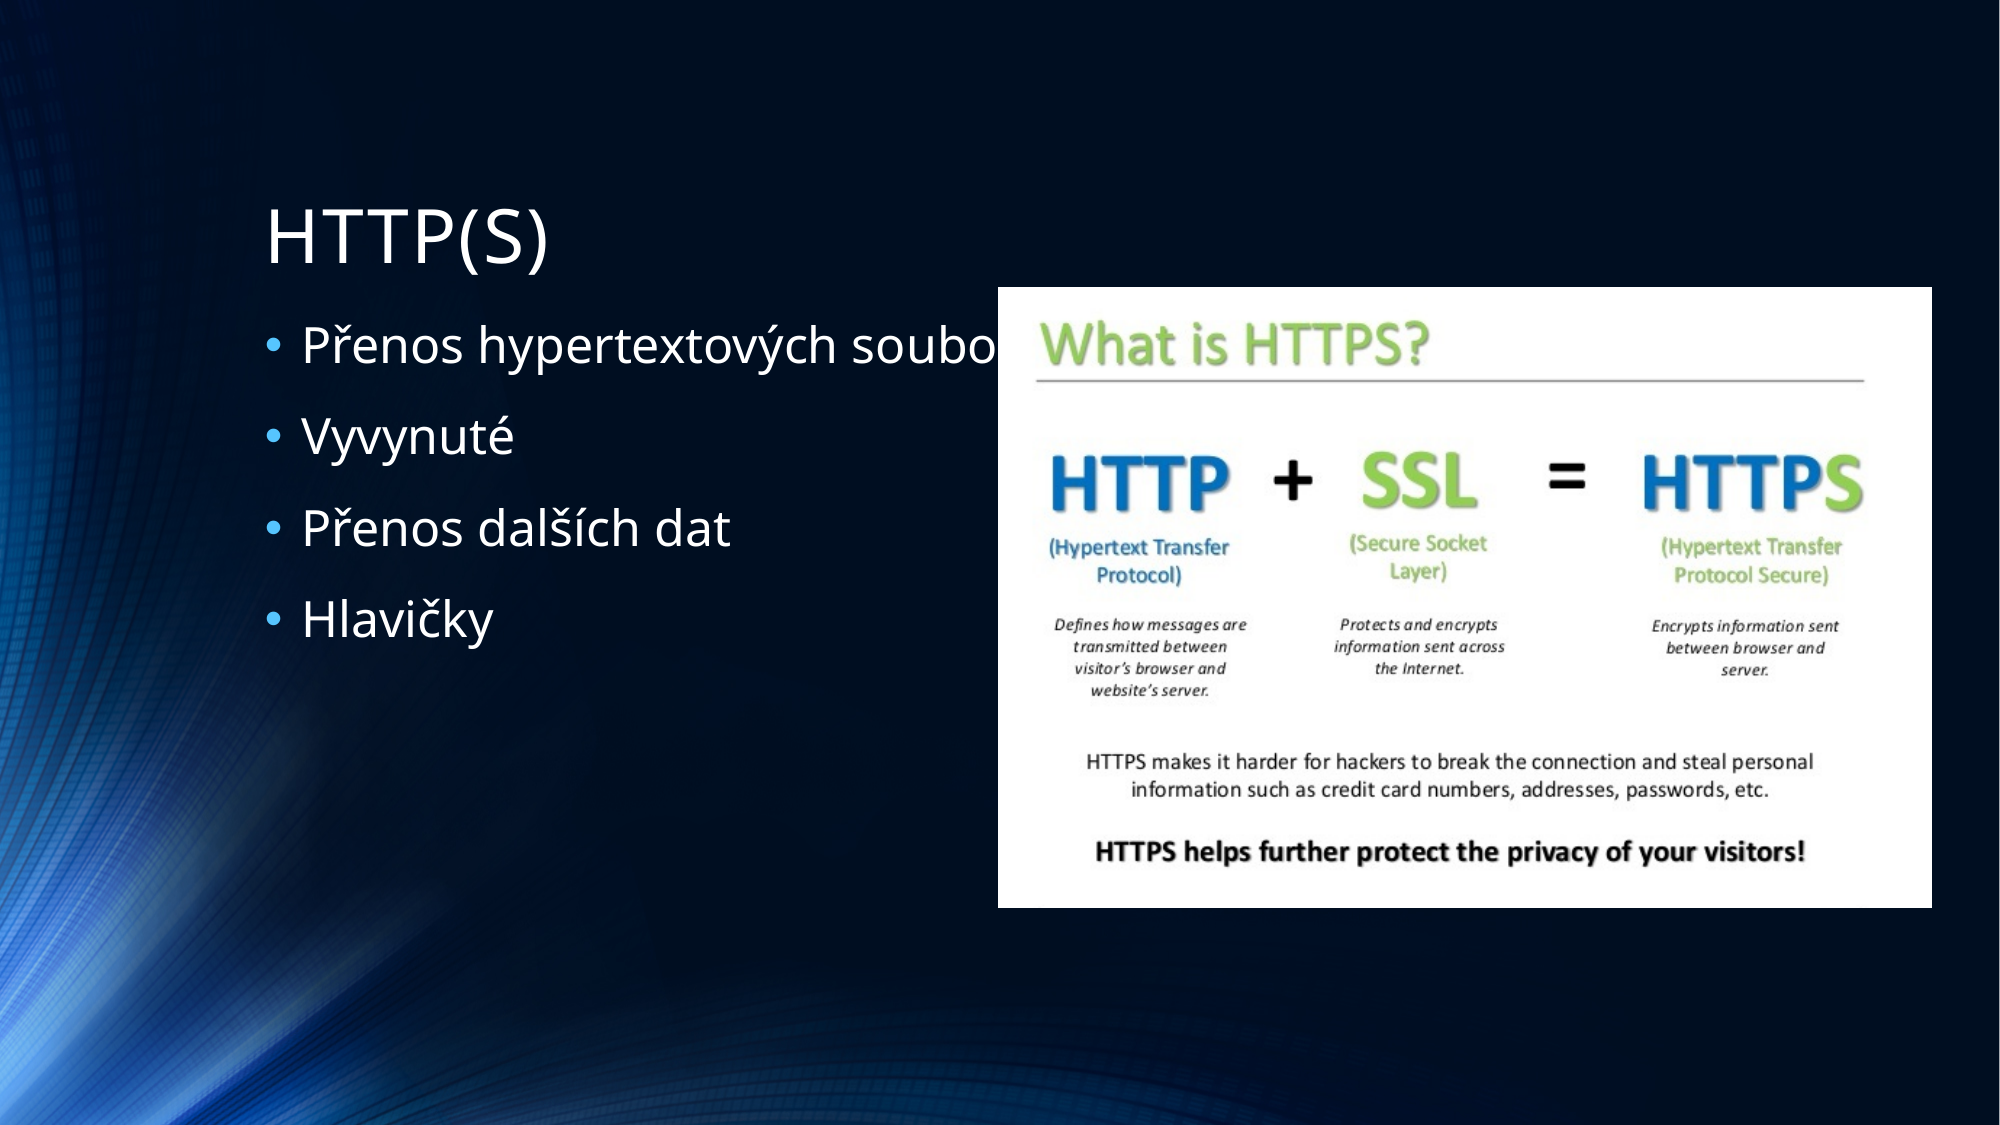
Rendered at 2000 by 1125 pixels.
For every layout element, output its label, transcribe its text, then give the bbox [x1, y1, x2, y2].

list Přenos hypertextových souborů Vyvynuté Přenos dalších dat Hlavičky [249, 312, 1749, 988]
title HTTP(S) [249, 62, 1750, 288]
picture [0, 0, 2000, 1125]
